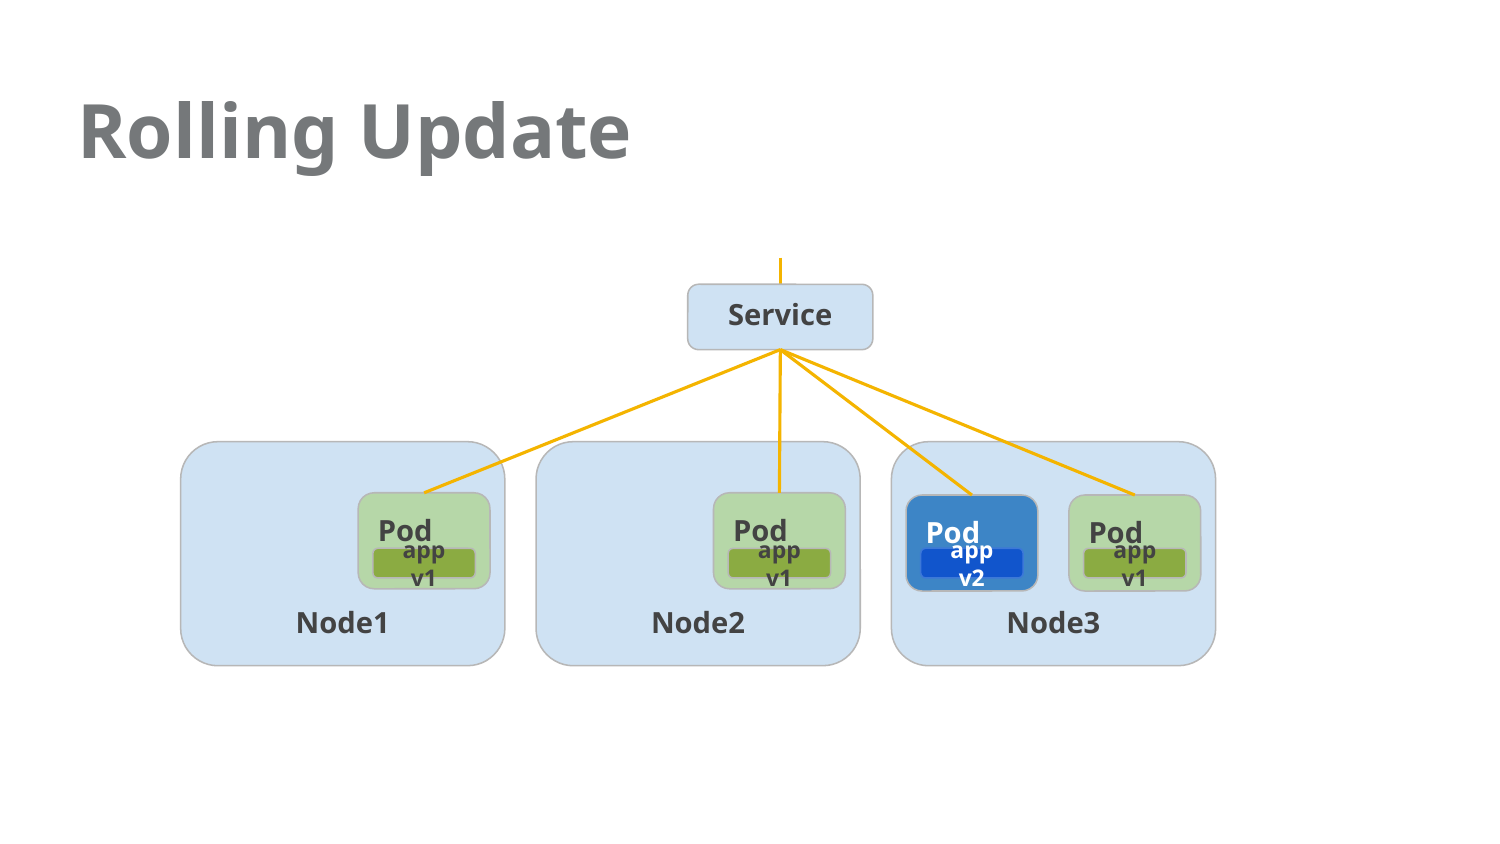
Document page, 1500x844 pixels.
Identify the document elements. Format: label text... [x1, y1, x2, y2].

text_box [713, 501, 846, 589]
text_box Node3 [891, 441, 1216, 666]
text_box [973, 349, 1136, 496]
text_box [780, 349, 973, 496]
text_box Pod [906, 503, 1038, 592]
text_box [1068, 494, 1201, 592]
text_box Rolling Update [62, 79, 1413, 229]
text_box Node1 [180, 441, 505, 666]
text_box Node2 [536, 501, 861, 666]
text_box app v1 [372, 548, 476, 578]
text_box Service [687, 284, 873, 348]
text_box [423, 349, 779, 493]
text_box Pod [358, 492, 491, 589]
text_box app v2 [920, 548, 1024, 578]
